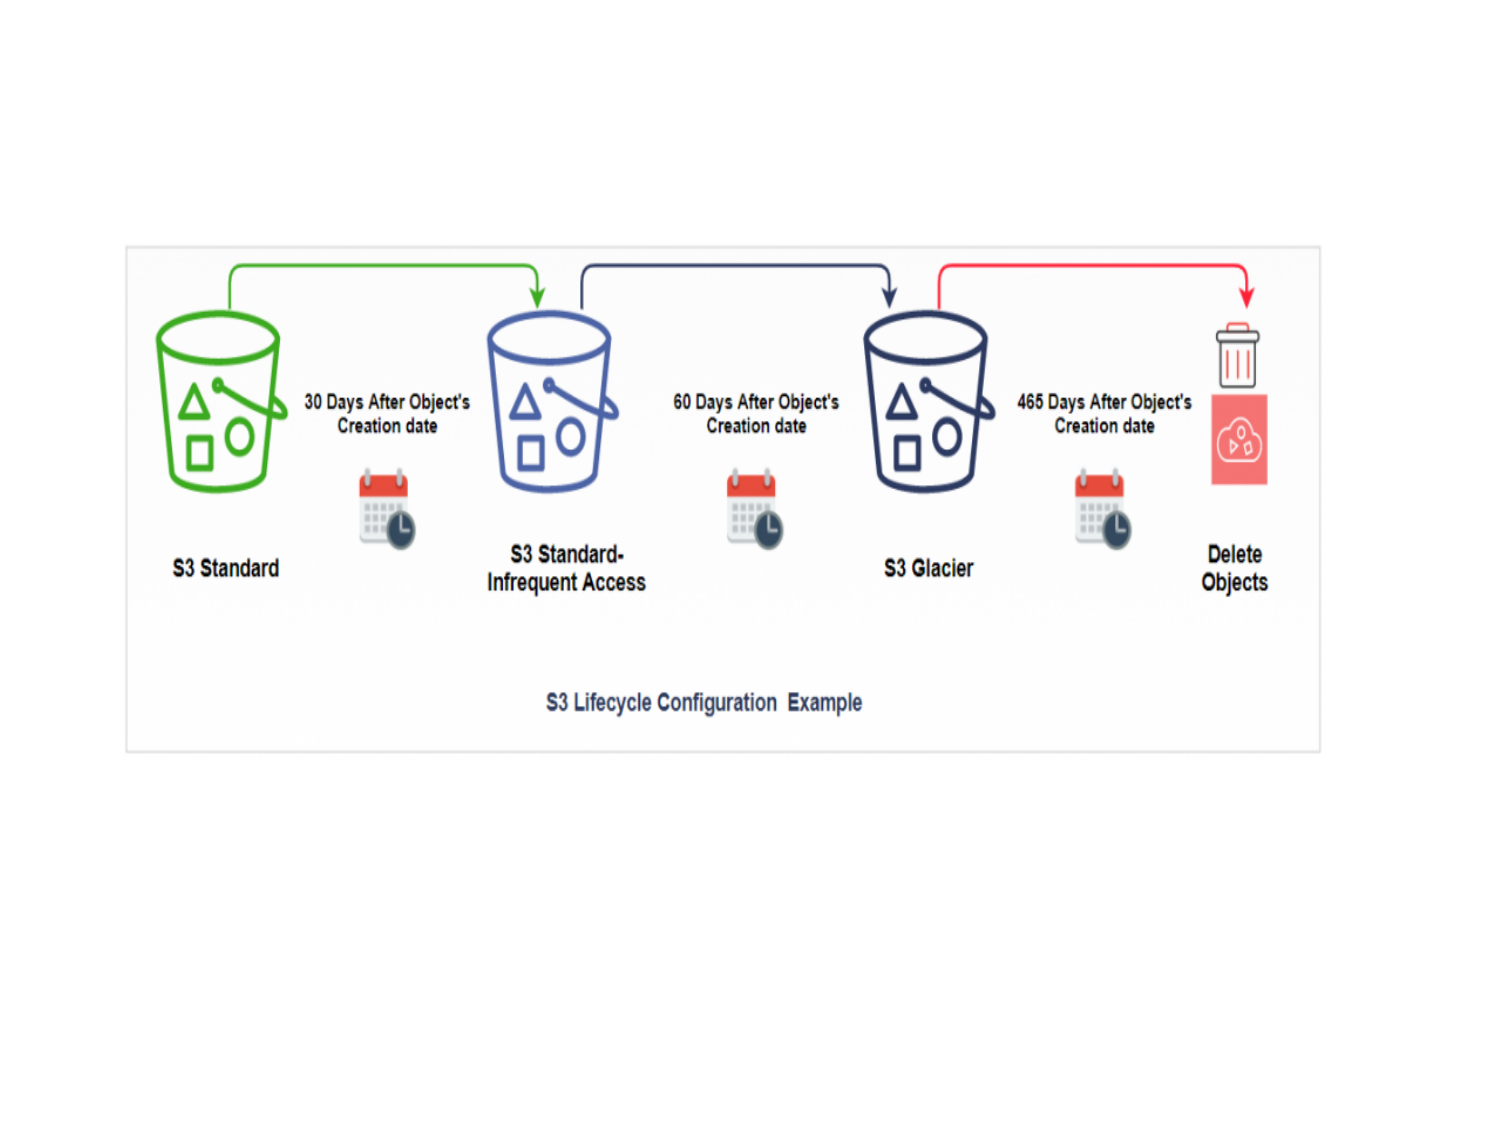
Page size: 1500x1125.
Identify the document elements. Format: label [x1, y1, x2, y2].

picture [123, 243, 1325, 760]
